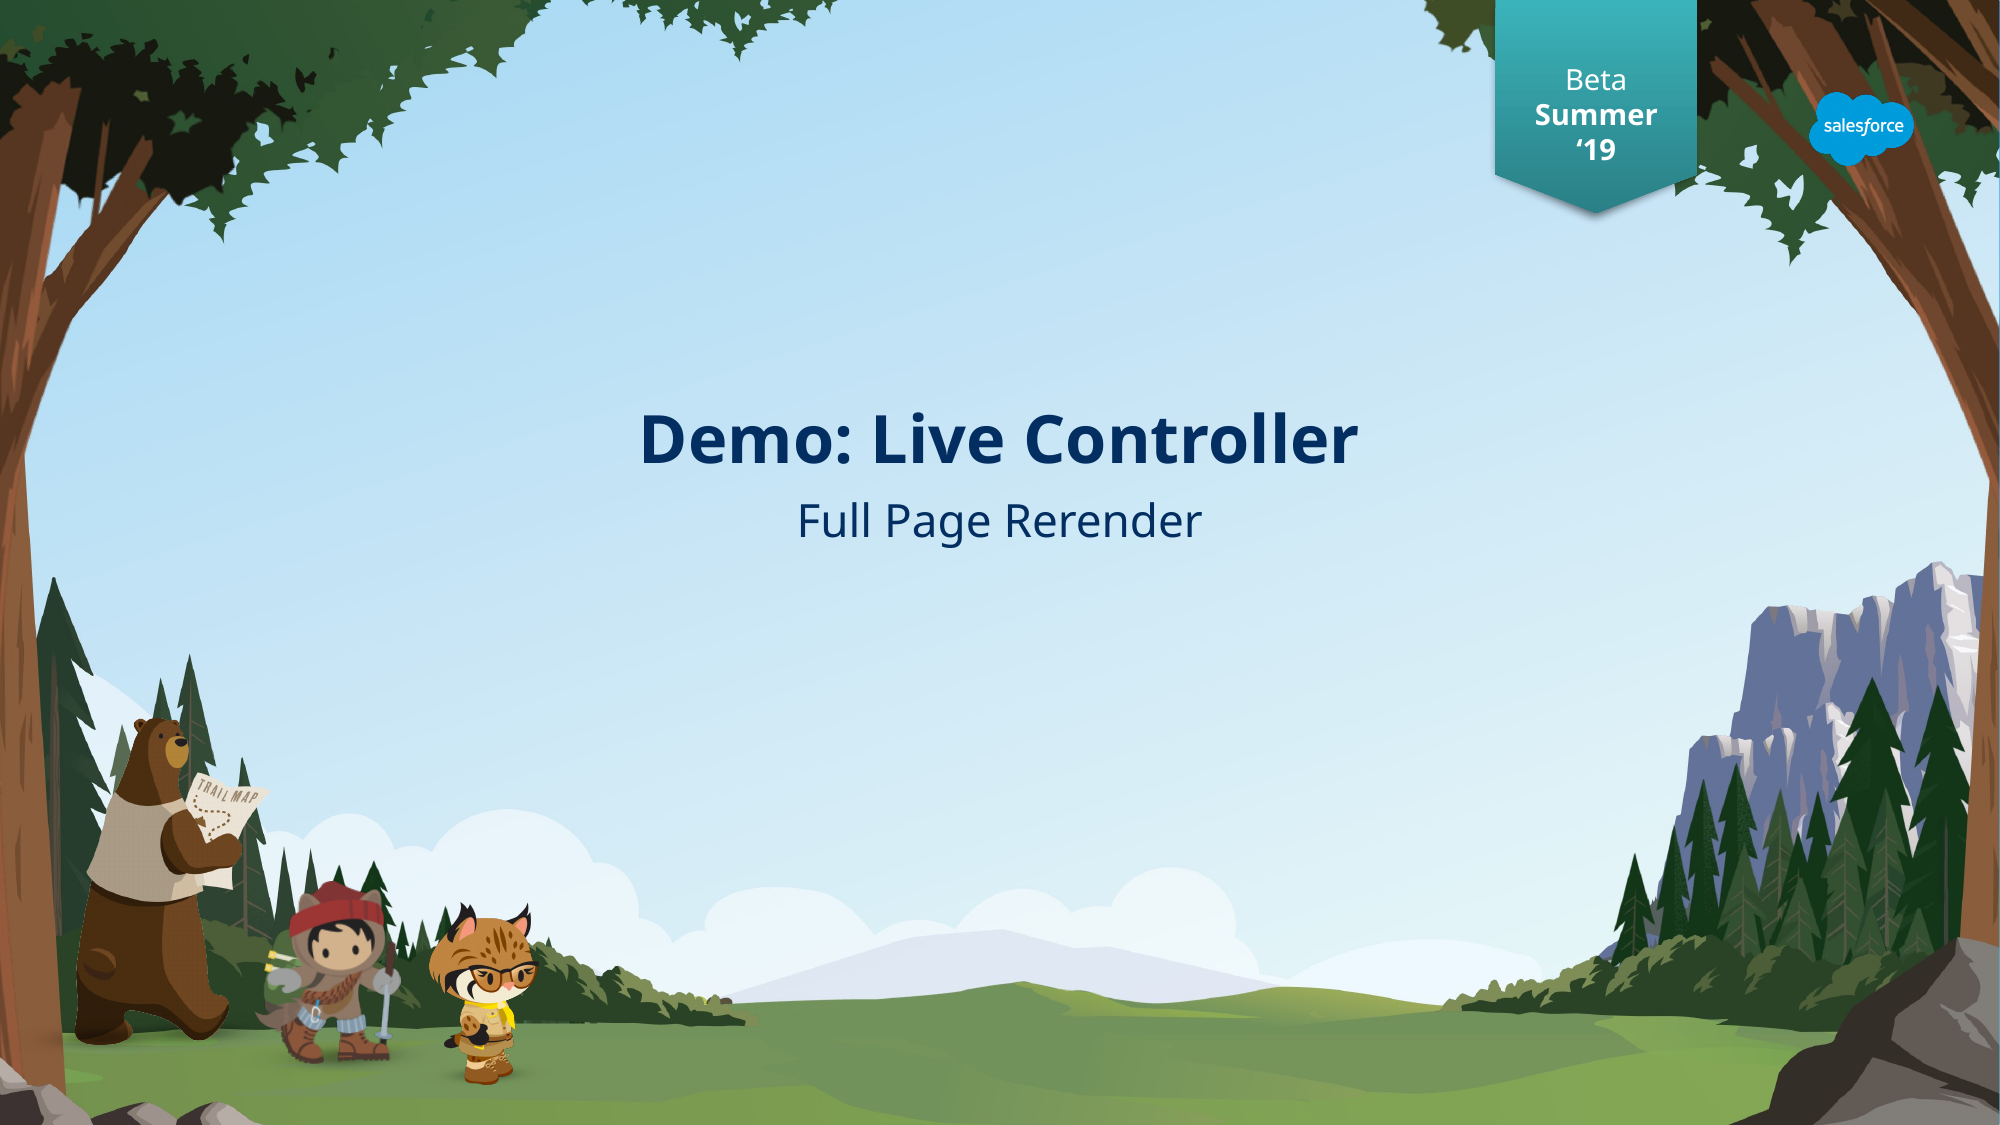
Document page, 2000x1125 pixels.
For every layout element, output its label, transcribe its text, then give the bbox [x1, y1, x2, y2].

title Demo: Live Controller [411, 296, 1588, 479]
picture [0, 0, 2000, 1125]
list Full Page Rerender [411, 491, 1588, 644]
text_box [1495, 0, 1698, 214]
